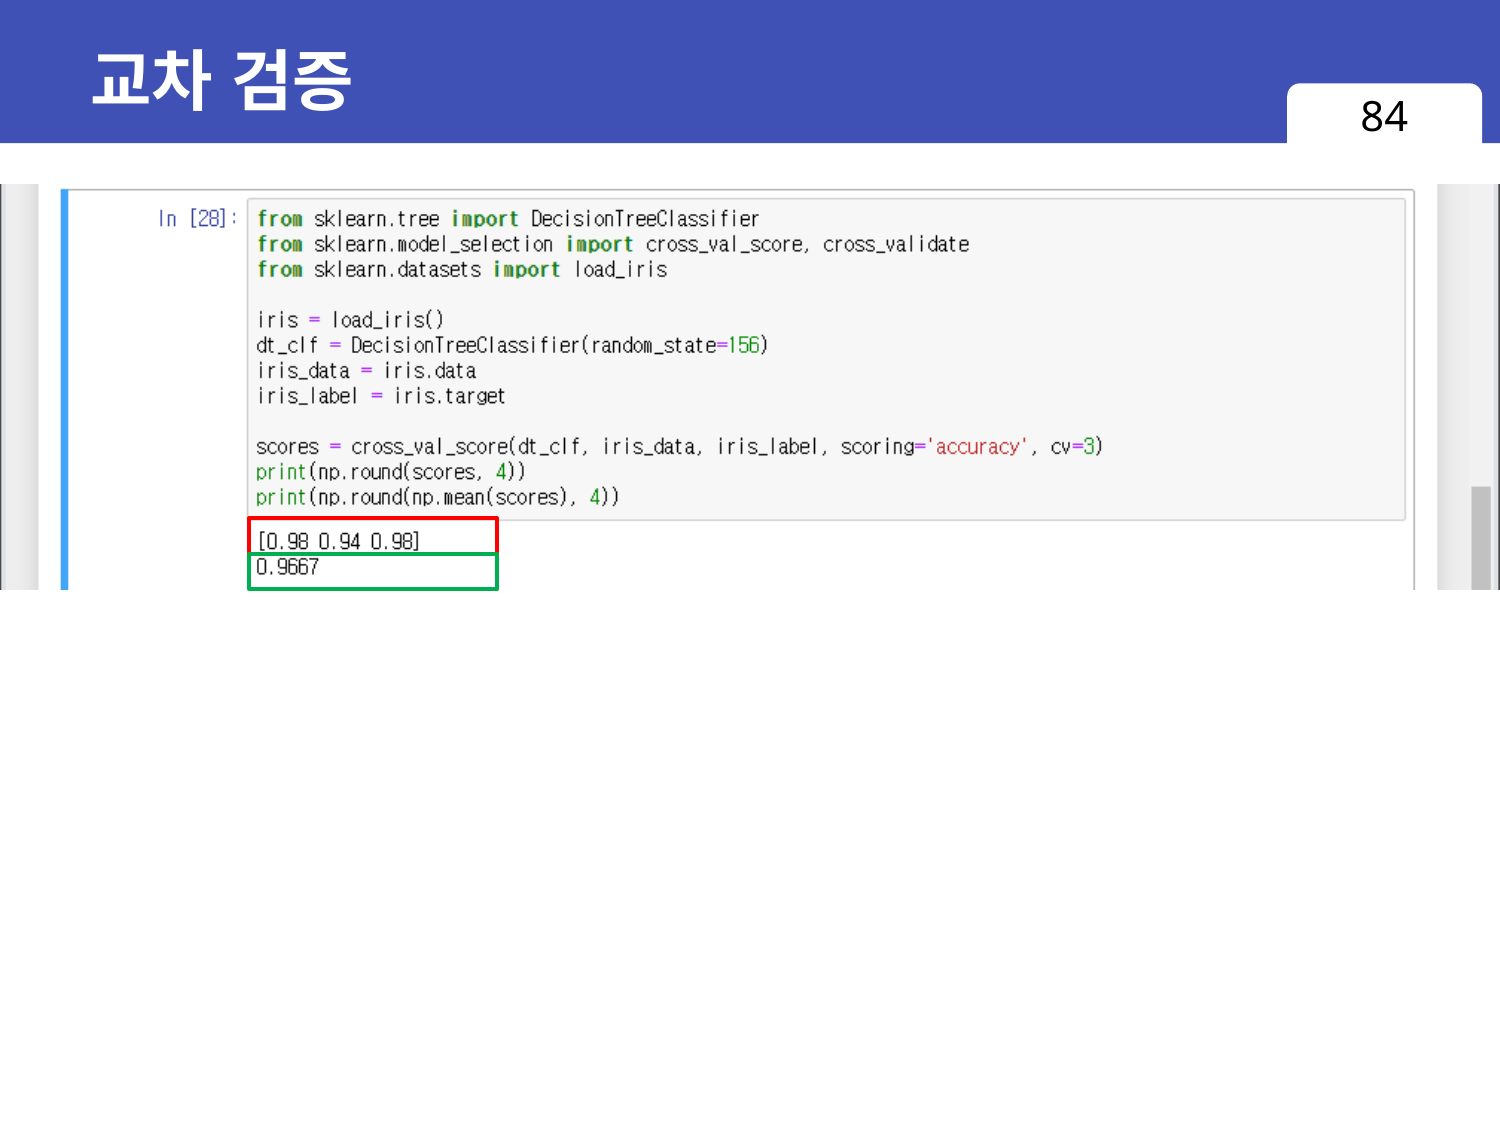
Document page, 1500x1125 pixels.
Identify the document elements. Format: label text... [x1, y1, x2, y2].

title 교차 검증 [74, 16, 1426, 141]
picture [0, 184, 1500, 590]
slide_number 84 [1286, 81, 1483, 161]
